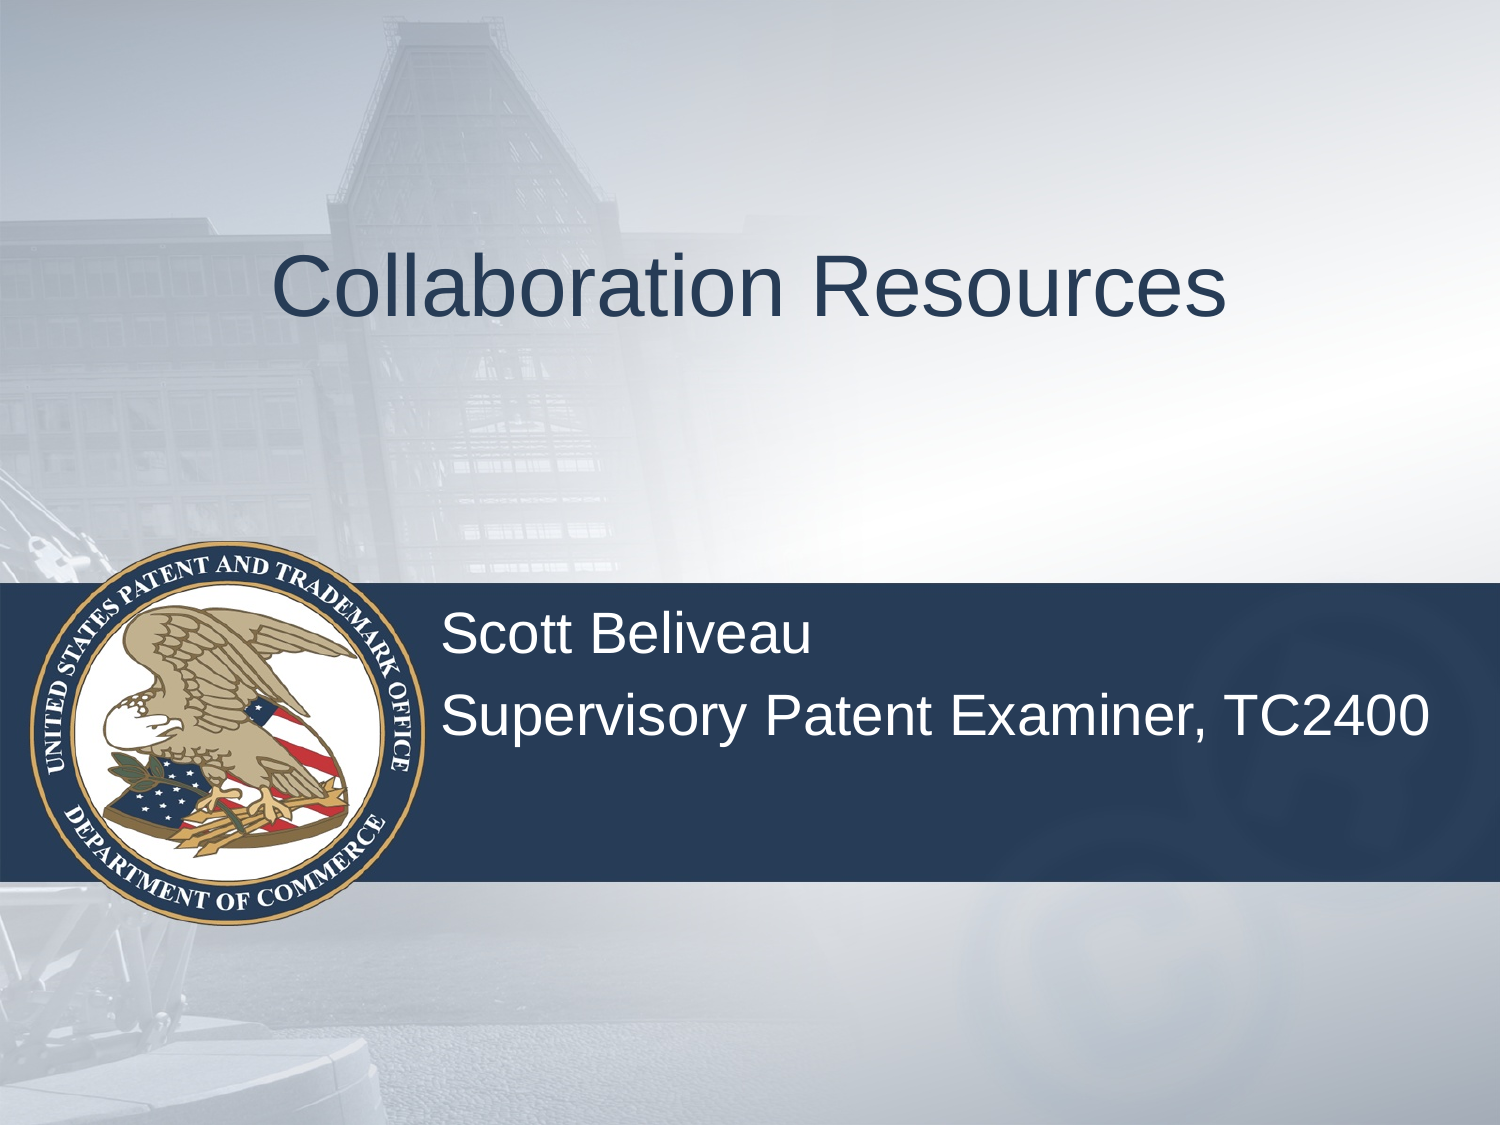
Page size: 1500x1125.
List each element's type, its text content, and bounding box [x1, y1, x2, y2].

title Collaboration Resources [112, 187, 1388, 375]
subtitle Scott Beliveau Supervisory Patent Examiner, TC2400 [425, 587, 1475, 875]
picture [0, 0, 1500, 1125]
